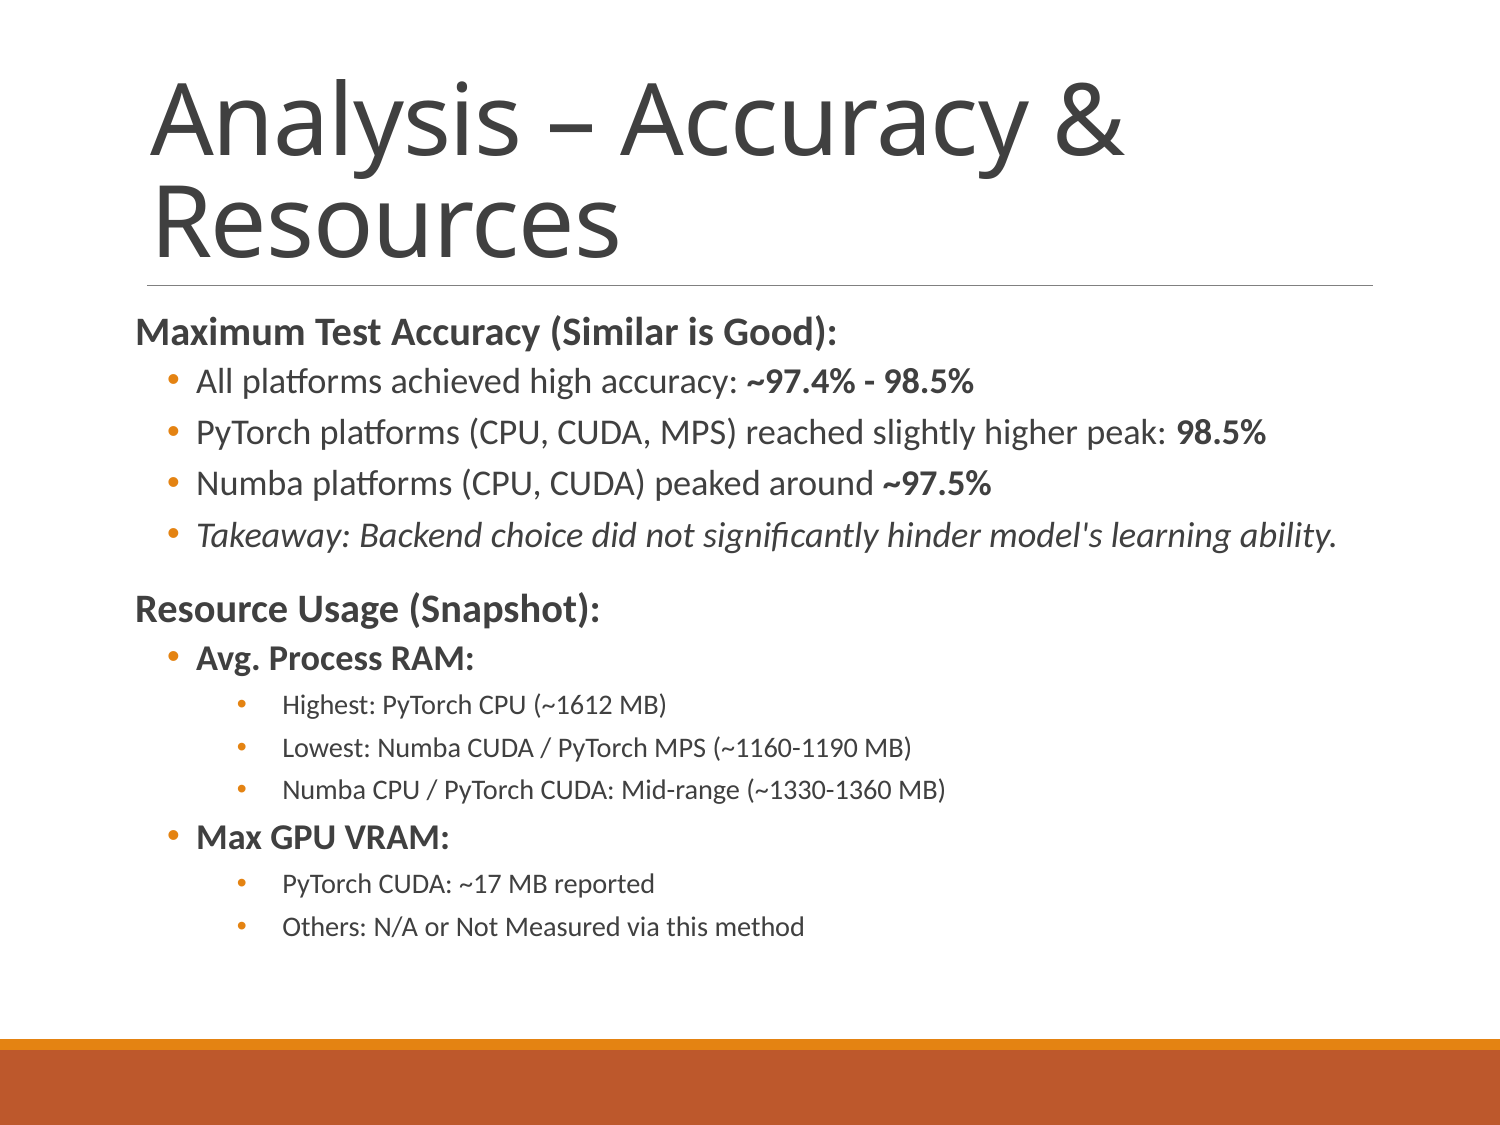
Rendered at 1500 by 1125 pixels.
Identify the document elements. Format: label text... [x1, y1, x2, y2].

list Maximum Test Accuracy (Similar is Good): All platforms achieved high accuracy: ~97.4% - 98.5% PyTorch platforms (CPU, CUDA, MPS) reached slightly higher peak: 98.5% Numba platforms (CPU, CUDA) peaked around ~97.5% Takeaway: Backend choice did not significantly hinder model's learning ability. Resource Usage (Snapshot): Avg. Process RAM: Highest: PyTorch CPU (~1612 MB) Lowest: Numba CUDA / PyTorch MPS (~1160-1190 MB) Numba CPU / PyTorch CUDA: Mid-range (~1330-1360 MB) Max GPU VRAM: PyTorch CUDA: ~17 MB reported Others: N/A or Not Measured via this method [135, 302, 1373, 963]
title Analysis – Accuracy & Resources [135, 47, 1373, 285]
